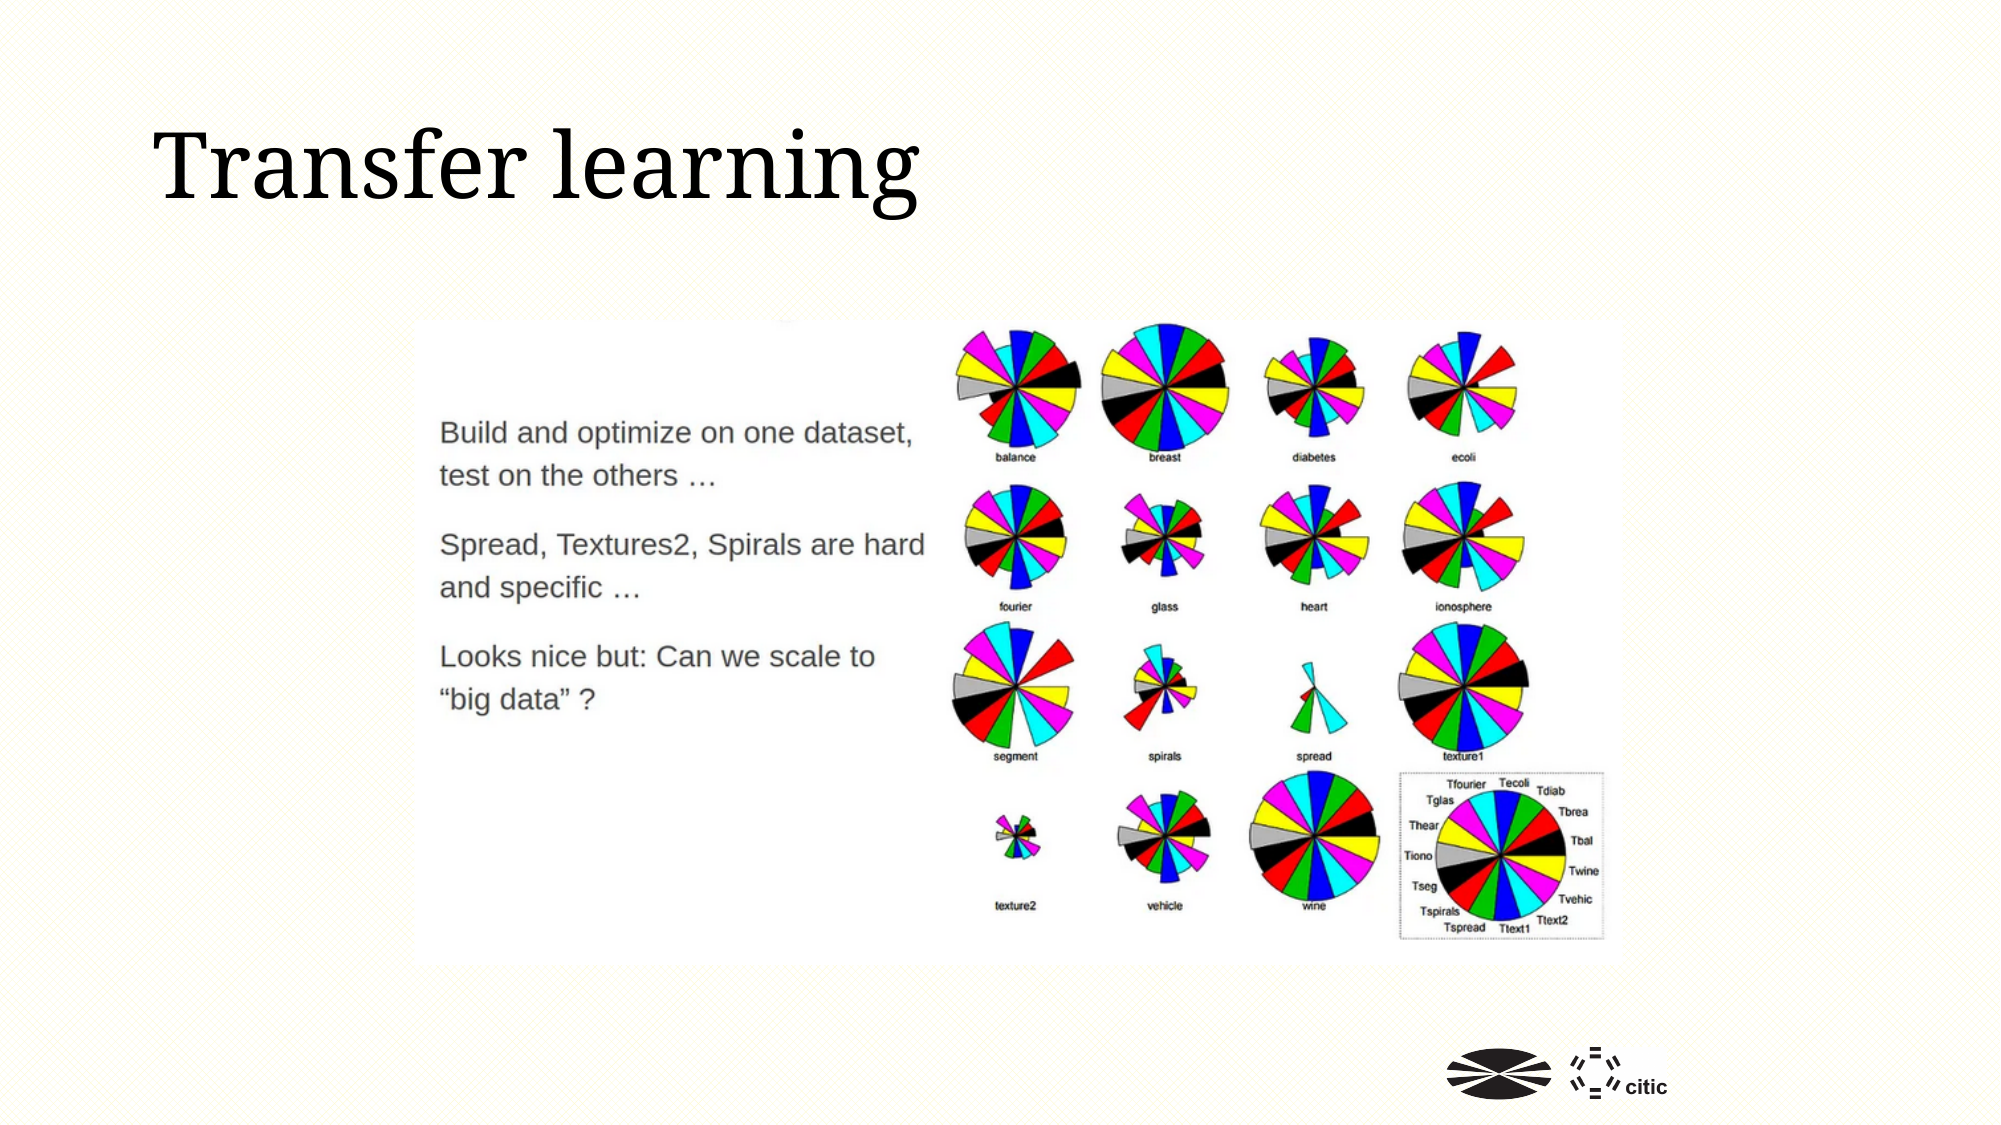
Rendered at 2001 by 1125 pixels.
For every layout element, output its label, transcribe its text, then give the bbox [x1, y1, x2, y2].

picture [1445, 1047, 1553, 1101]
picture [1570, 1047, 1667, 1099]
title Transfer learning [137, 59, 1863, 278]
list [414, 320, 1623, 965]
